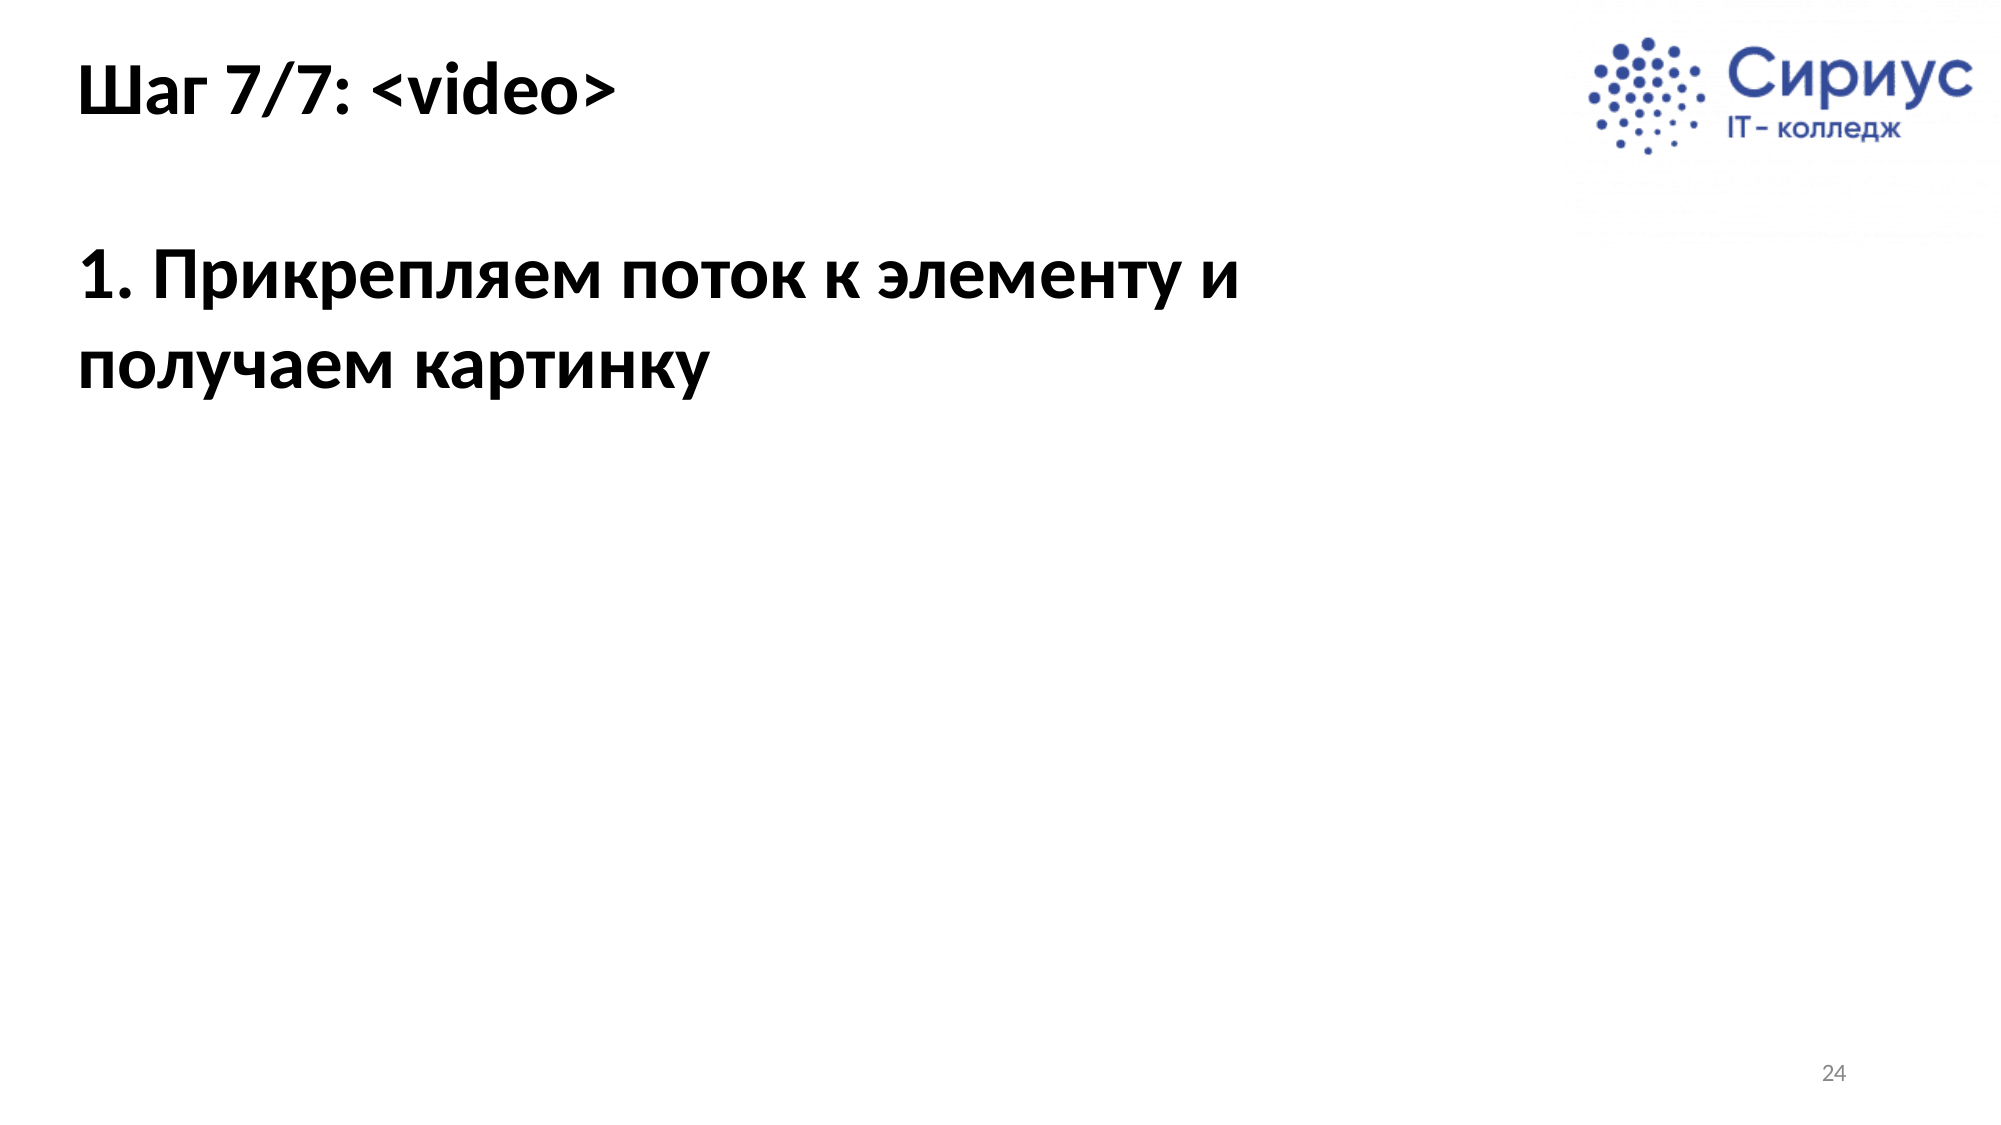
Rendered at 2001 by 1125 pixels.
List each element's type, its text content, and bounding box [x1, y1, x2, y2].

text_box Шаг 7/7: <video> 1. Прикрепляем поток к элементу и получаем картинку [74, 37, 1513, 404]
slide_number 24 [1819, 1060, 1856, 1125]
picture [1562, 0, 2000, 252]
